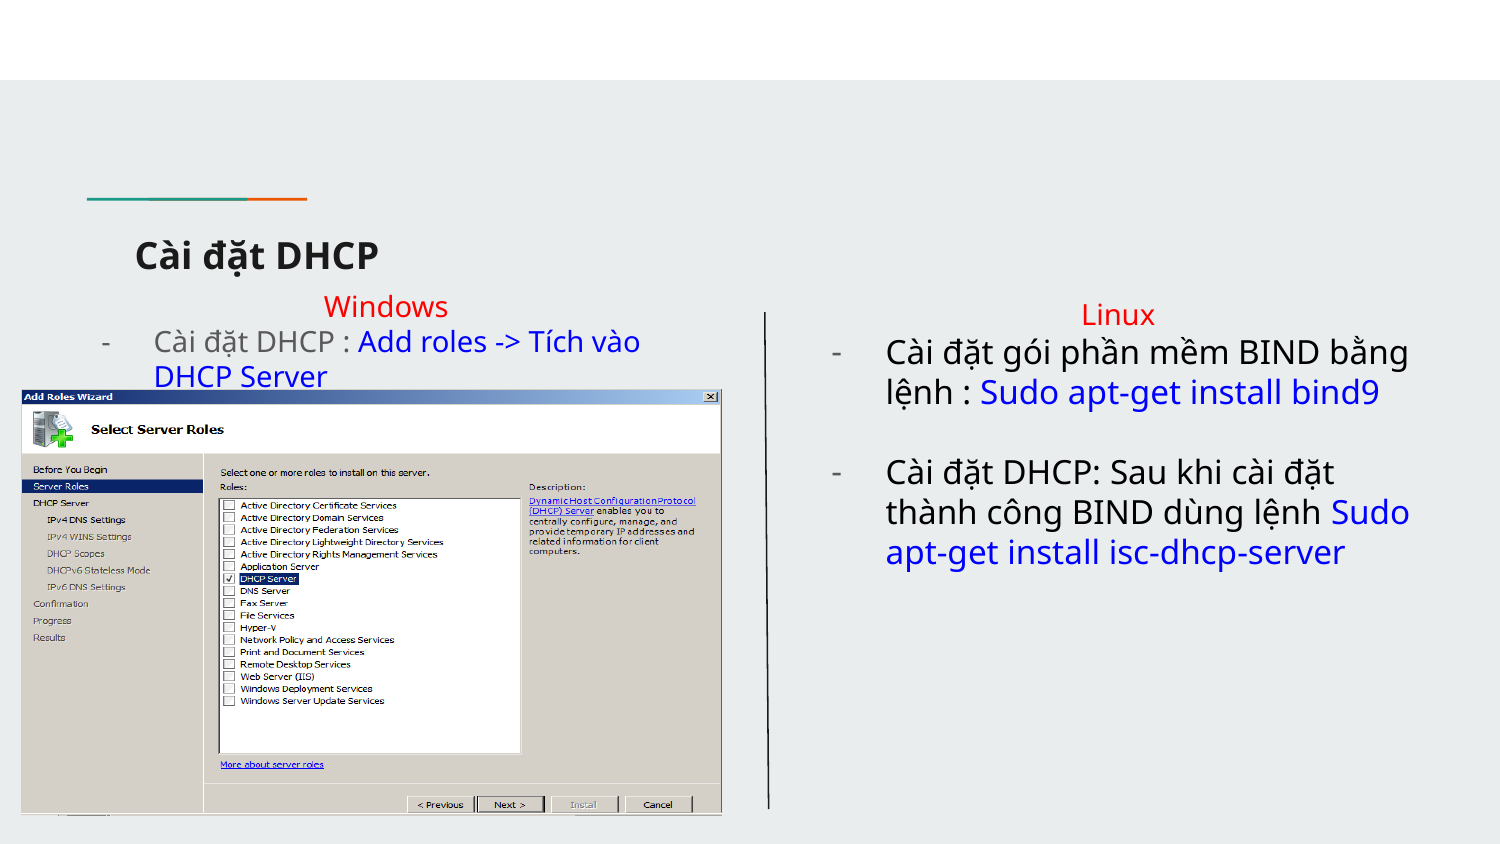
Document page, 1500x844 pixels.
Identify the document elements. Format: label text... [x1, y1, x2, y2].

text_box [764, 311, 769, 810]
title Cài đặt DHCP [119, 216, 395, 273]
subtitle Linux Cài đặt gói phần mềm BIND bằng lệnh : Sudo apt-get install bind9 Cài đặt DHCP: Sau khi cài đặt thành công BIND dùng lệnh Sudo apt-get install isc-dhcp-server [795, 281, 1441, 835]
picture [20, 388, 722, 817]
subtitle Windows Cài đặt DHCP : Add roles -> Tích vào DHCP Server [63, 273, 709, 387]
